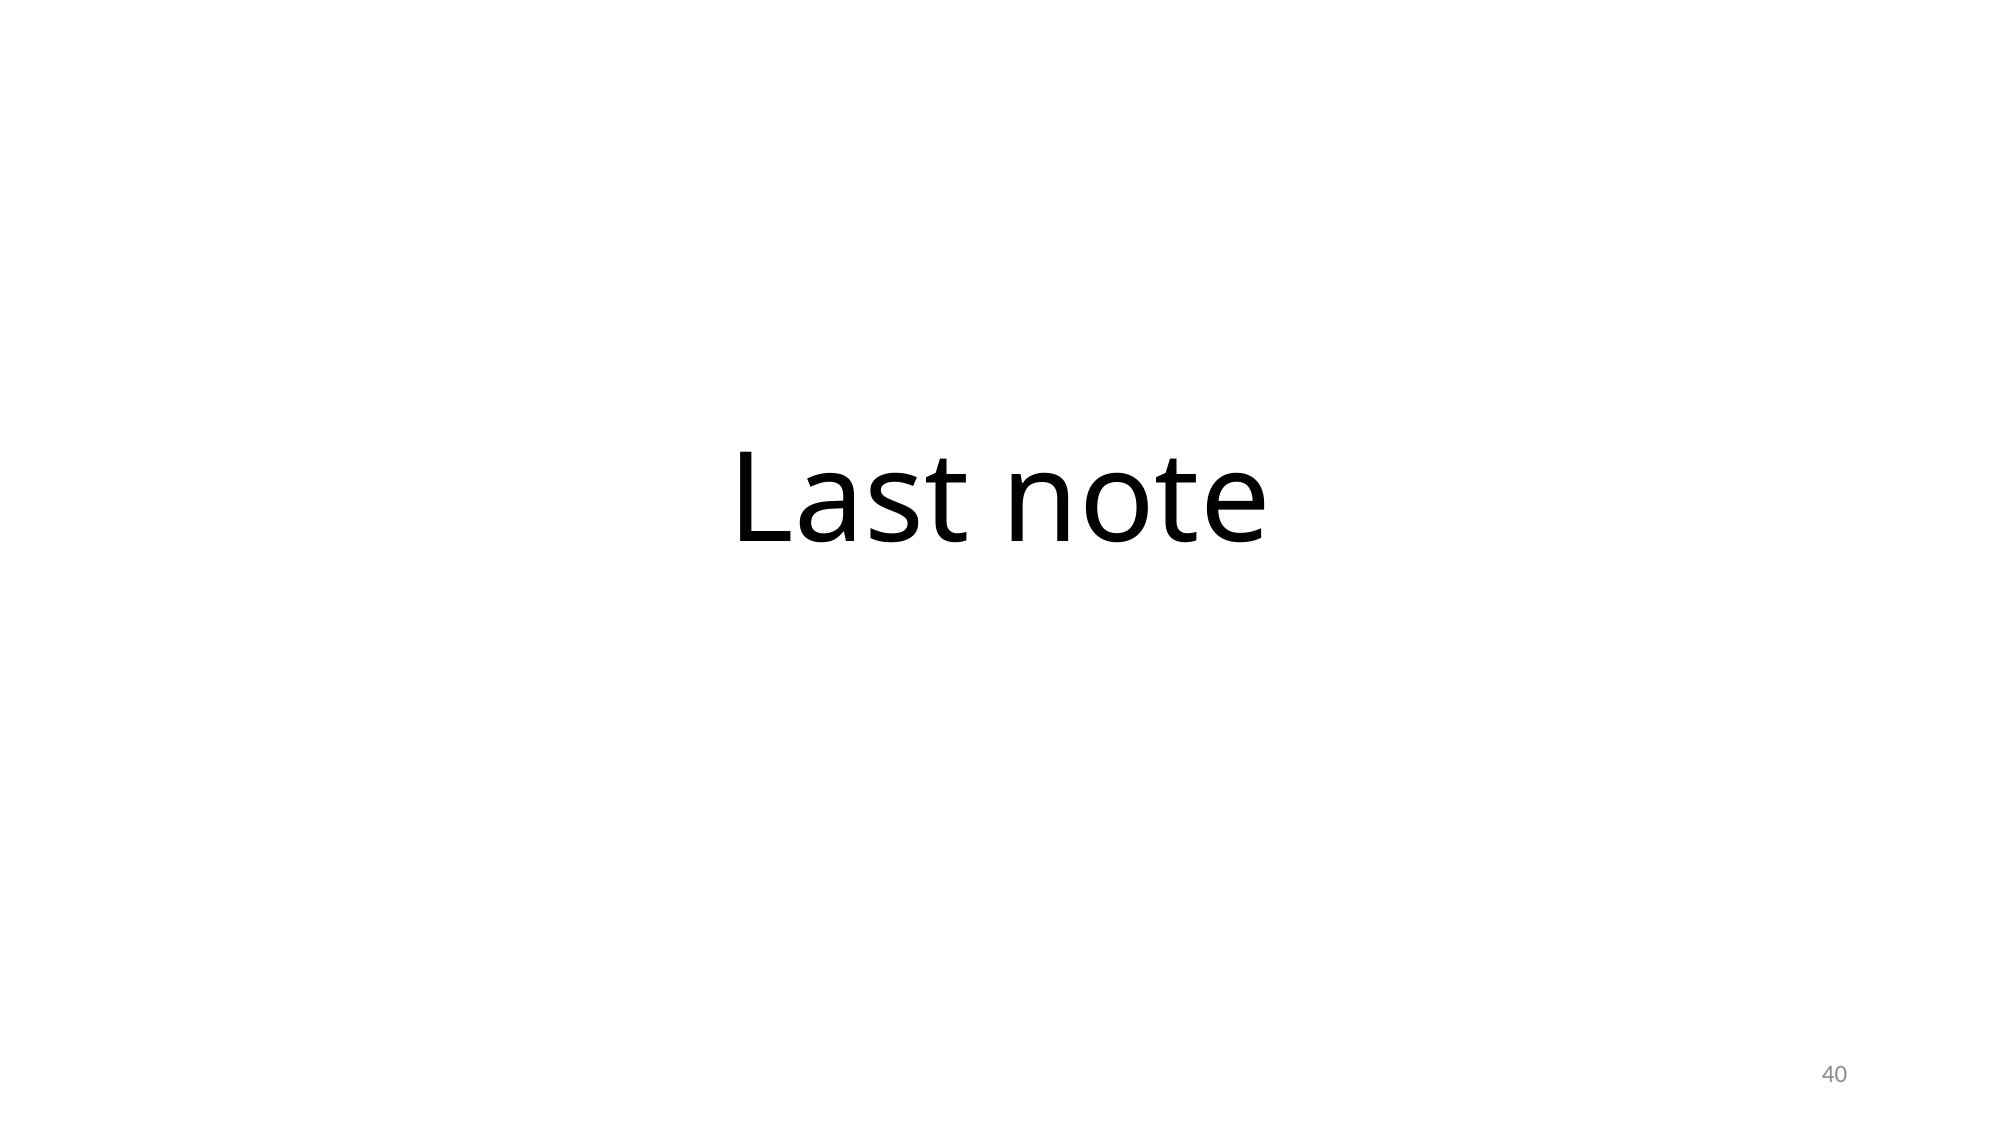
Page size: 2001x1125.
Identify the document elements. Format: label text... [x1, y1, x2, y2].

slide_number 40 [1412, 1042, 1863, 1103]
title Last note [249, 184, 1750, 576]
